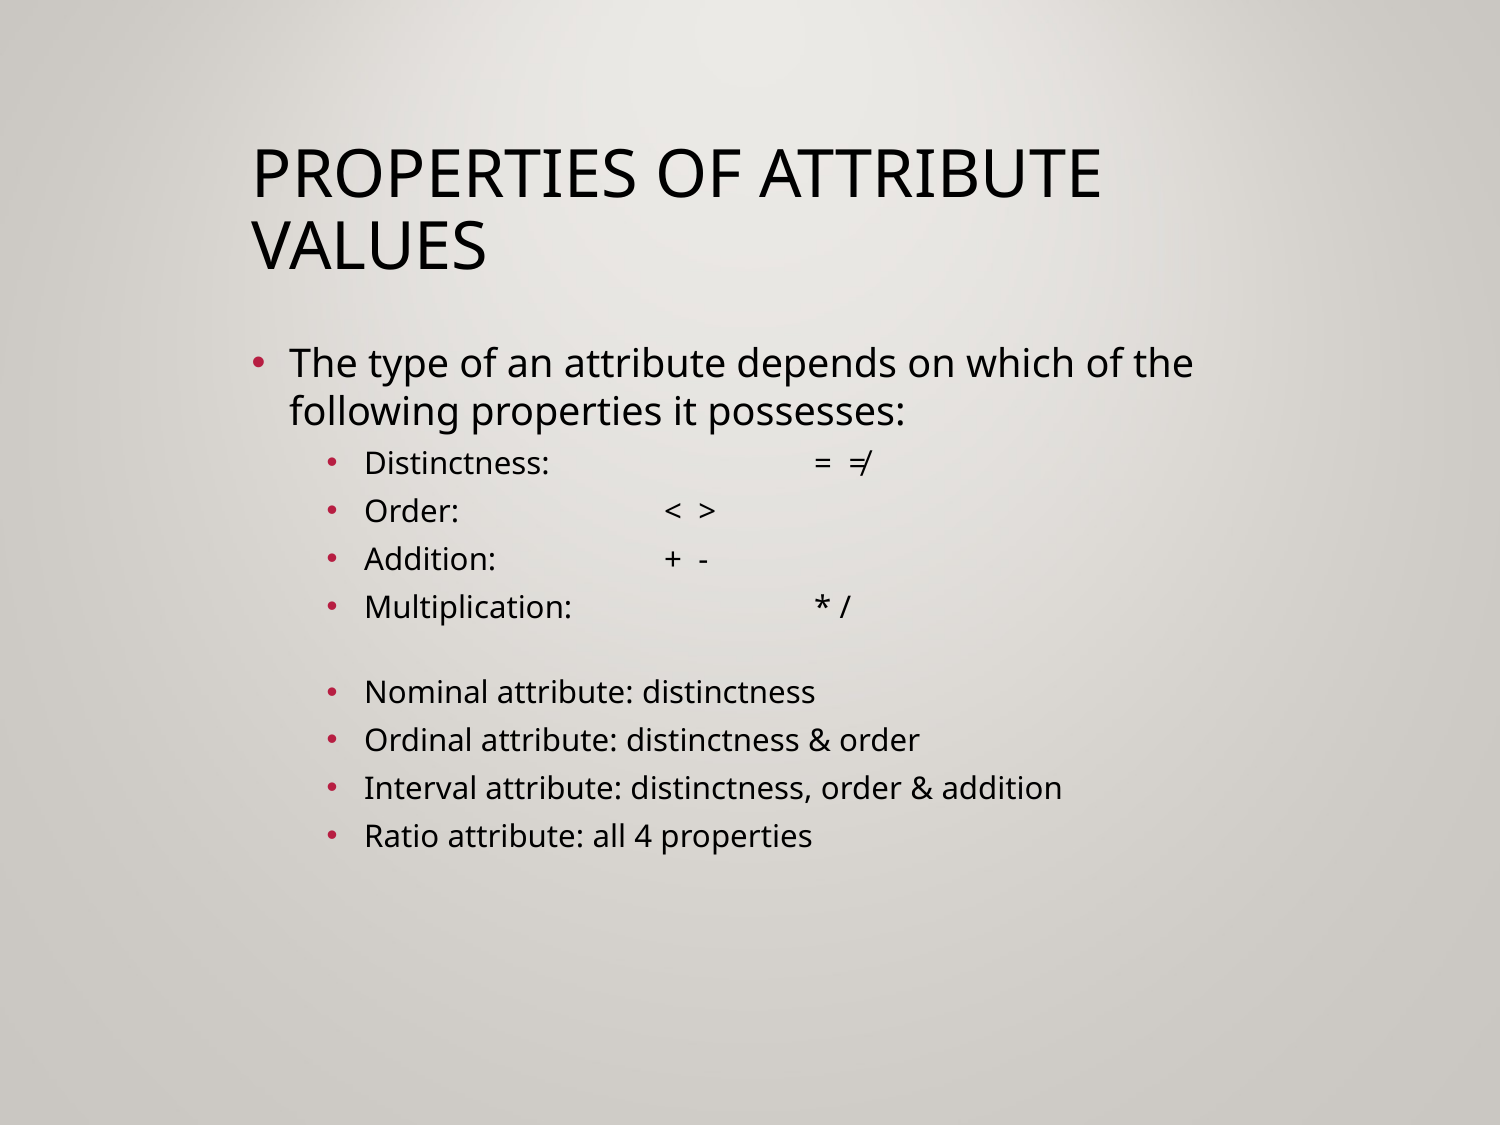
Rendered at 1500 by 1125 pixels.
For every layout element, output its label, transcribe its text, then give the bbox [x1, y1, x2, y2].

title PROPERTIES OF ATTRIBUTE VALUES [236, 132, 1315, 305]
list The type of an attribute depends on which of the following properties it possesses: Distinctness: = ≠ Order: < > Addition: + - Multiplication: * / Nominal attribute: distinctness Ordinal attribute: distinctness & order Interval attribute: distinctness, order & addition Ratio attribute: all 4 properties [236, 330, 1315, 897]
picture [0, 0, 1500, 1125]
